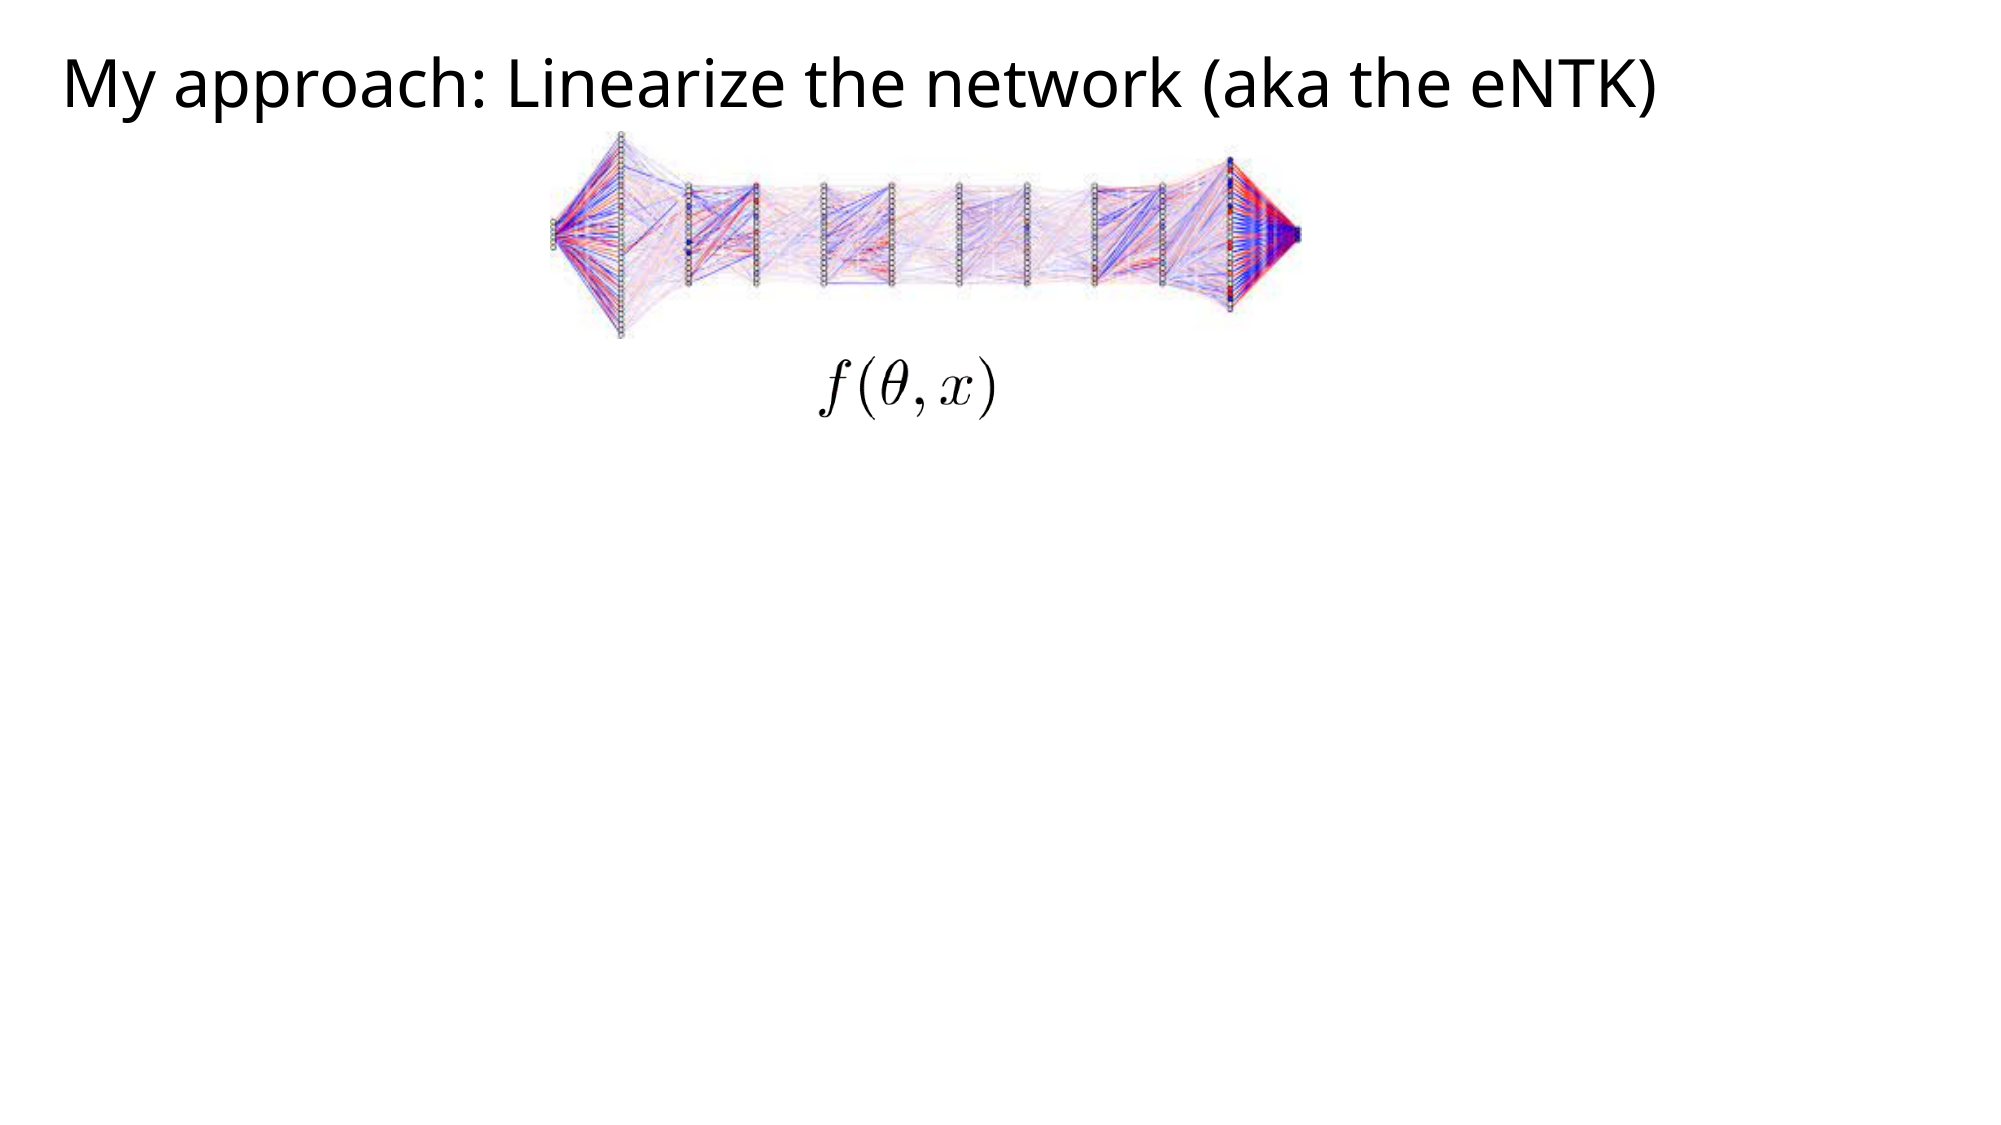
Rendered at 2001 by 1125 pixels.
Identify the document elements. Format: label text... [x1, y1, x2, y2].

picture [550, 131, 1302, 434]
title My approach: Linearize the network (aka the eNTK) [46, 0, 1909, 205]
